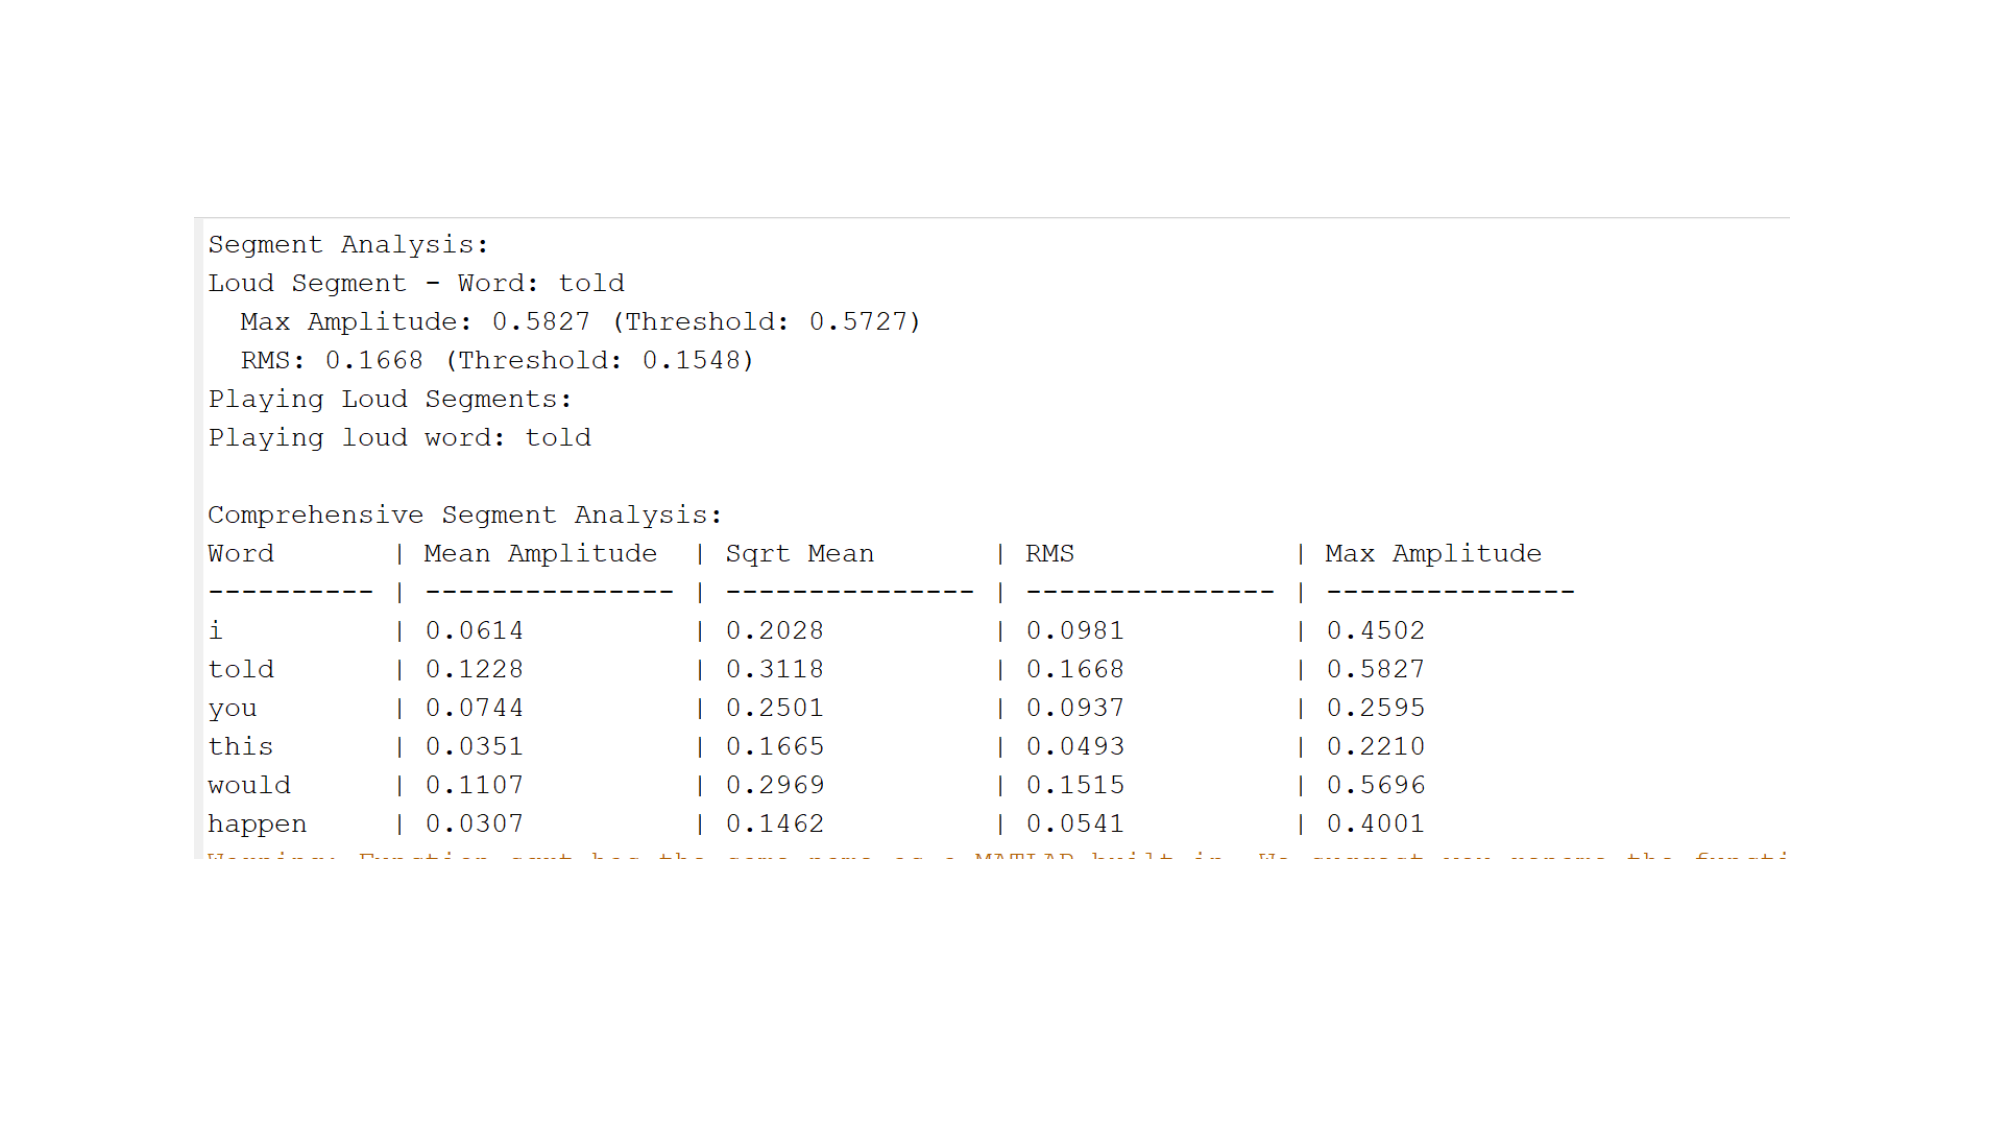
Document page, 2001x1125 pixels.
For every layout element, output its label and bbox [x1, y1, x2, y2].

picture [194, 217, 1790, 859]
